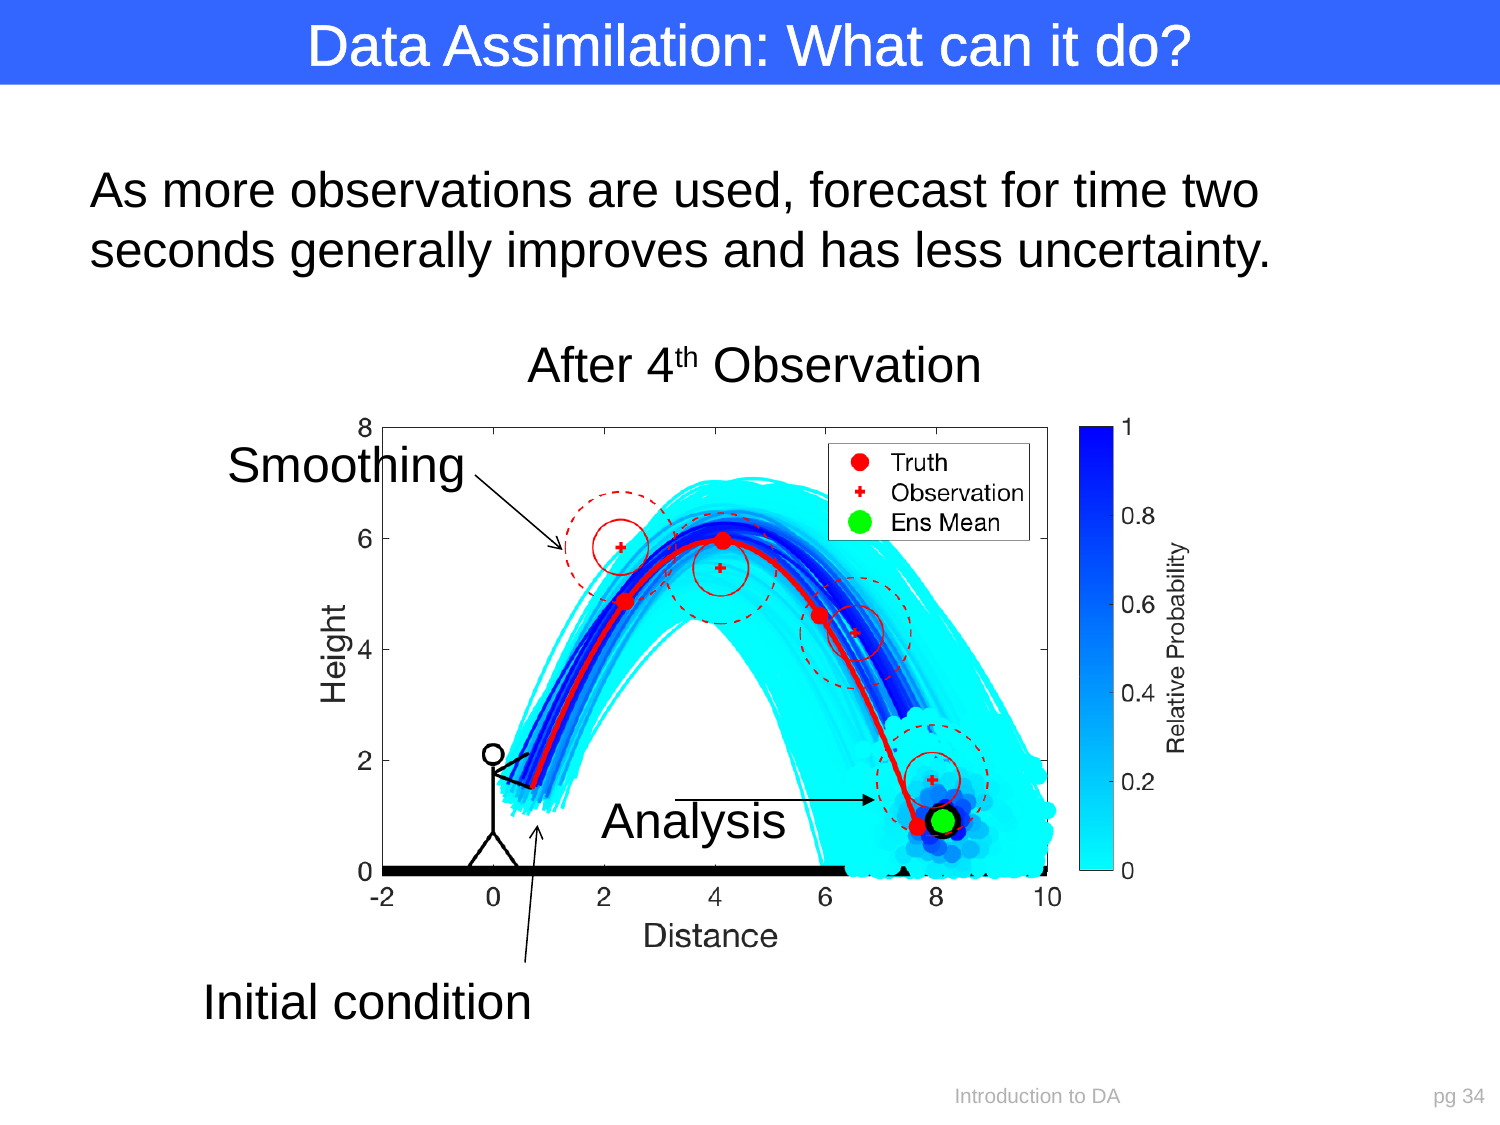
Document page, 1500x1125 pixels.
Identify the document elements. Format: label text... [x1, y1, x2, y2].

picture [270, 300, 1230, 1020]
text_box Data Assimilation: What can it do? [0, 0, 1500, 85]
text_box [524, 824, 538, 963]
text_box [474, 474, 563, 551]
slide_number pg 34 [1350, 1065, 1500, 1125]
text_box As more observations are used, forecast for time two seconds generally improves and has less uncertainty. [75, 149, 1463, 285]
footer Introduction to DA [725, 1065, 1350, 1125]
text_box Smoothing [212, 424, 265, 500]
text_box Initial condition [187, 962, 588, 1038]
